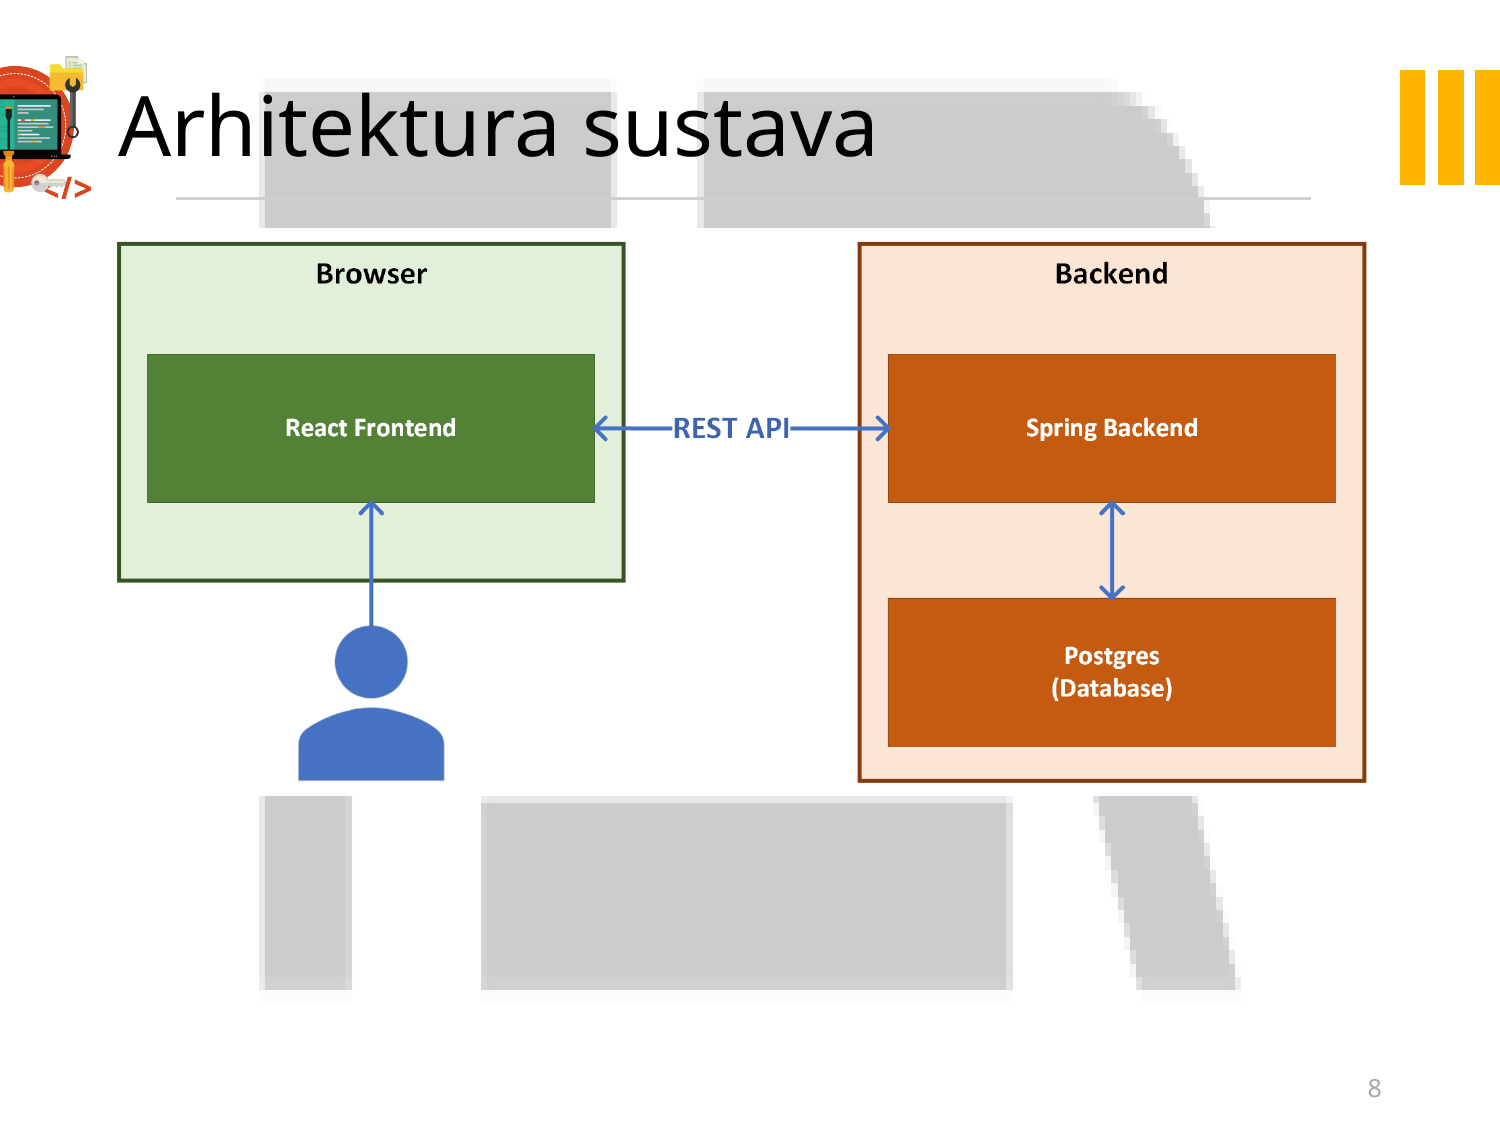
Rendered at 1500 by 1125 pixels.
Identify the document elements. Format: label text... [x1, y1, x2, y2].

picture [0, 56, 91, 199]
picture [103, 228, 1379, 796]
title Arhitektura sustava [103, 59, 1397, 199]
slide_number 8 [1310, 1065, 1397, 1125]
